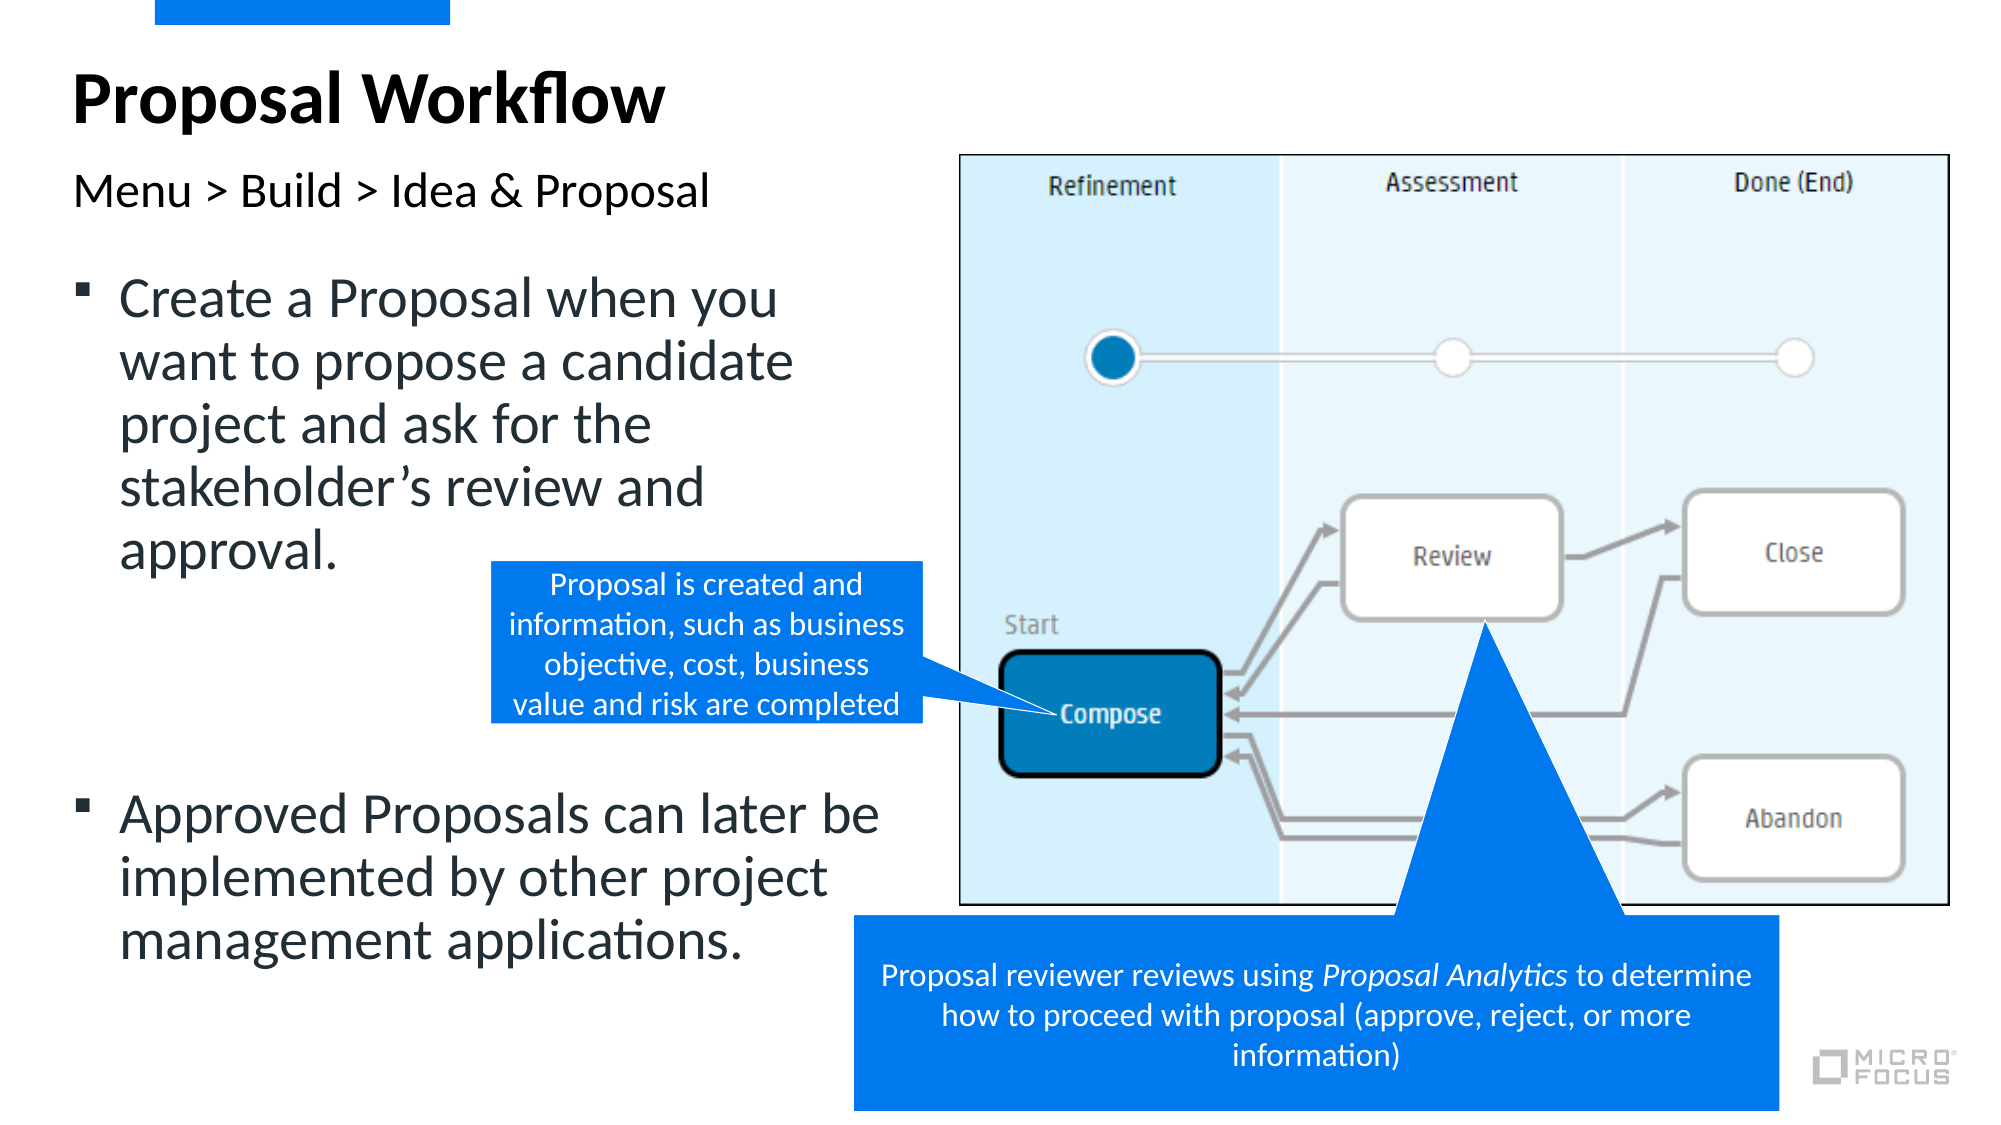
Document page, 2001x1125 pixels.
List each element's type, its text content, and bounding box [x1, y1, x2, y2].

title Proposal Workflow [72, 51, 1848, 146]
picture [959, 154, 1950, 906]
text_box Proposal reviewer reviews using Proposal Analytics to determine how to proceed with proposal (approve, reject, or more information) [852, 906, 1781, 1113]
subtitle Menu > Build > Idea & Proposal [72, 150, 1848, 211]
text_box Proposal is created and information, such as business objective, cost, business value and risk are completed [490, 560, 959, 725]
list Create a Proposal when you want to propose a candidate project and ask for the stakeholder’s review and approval. Approved Proposals can later be implemented by other project management applications. [71, 260, 924, 967]
